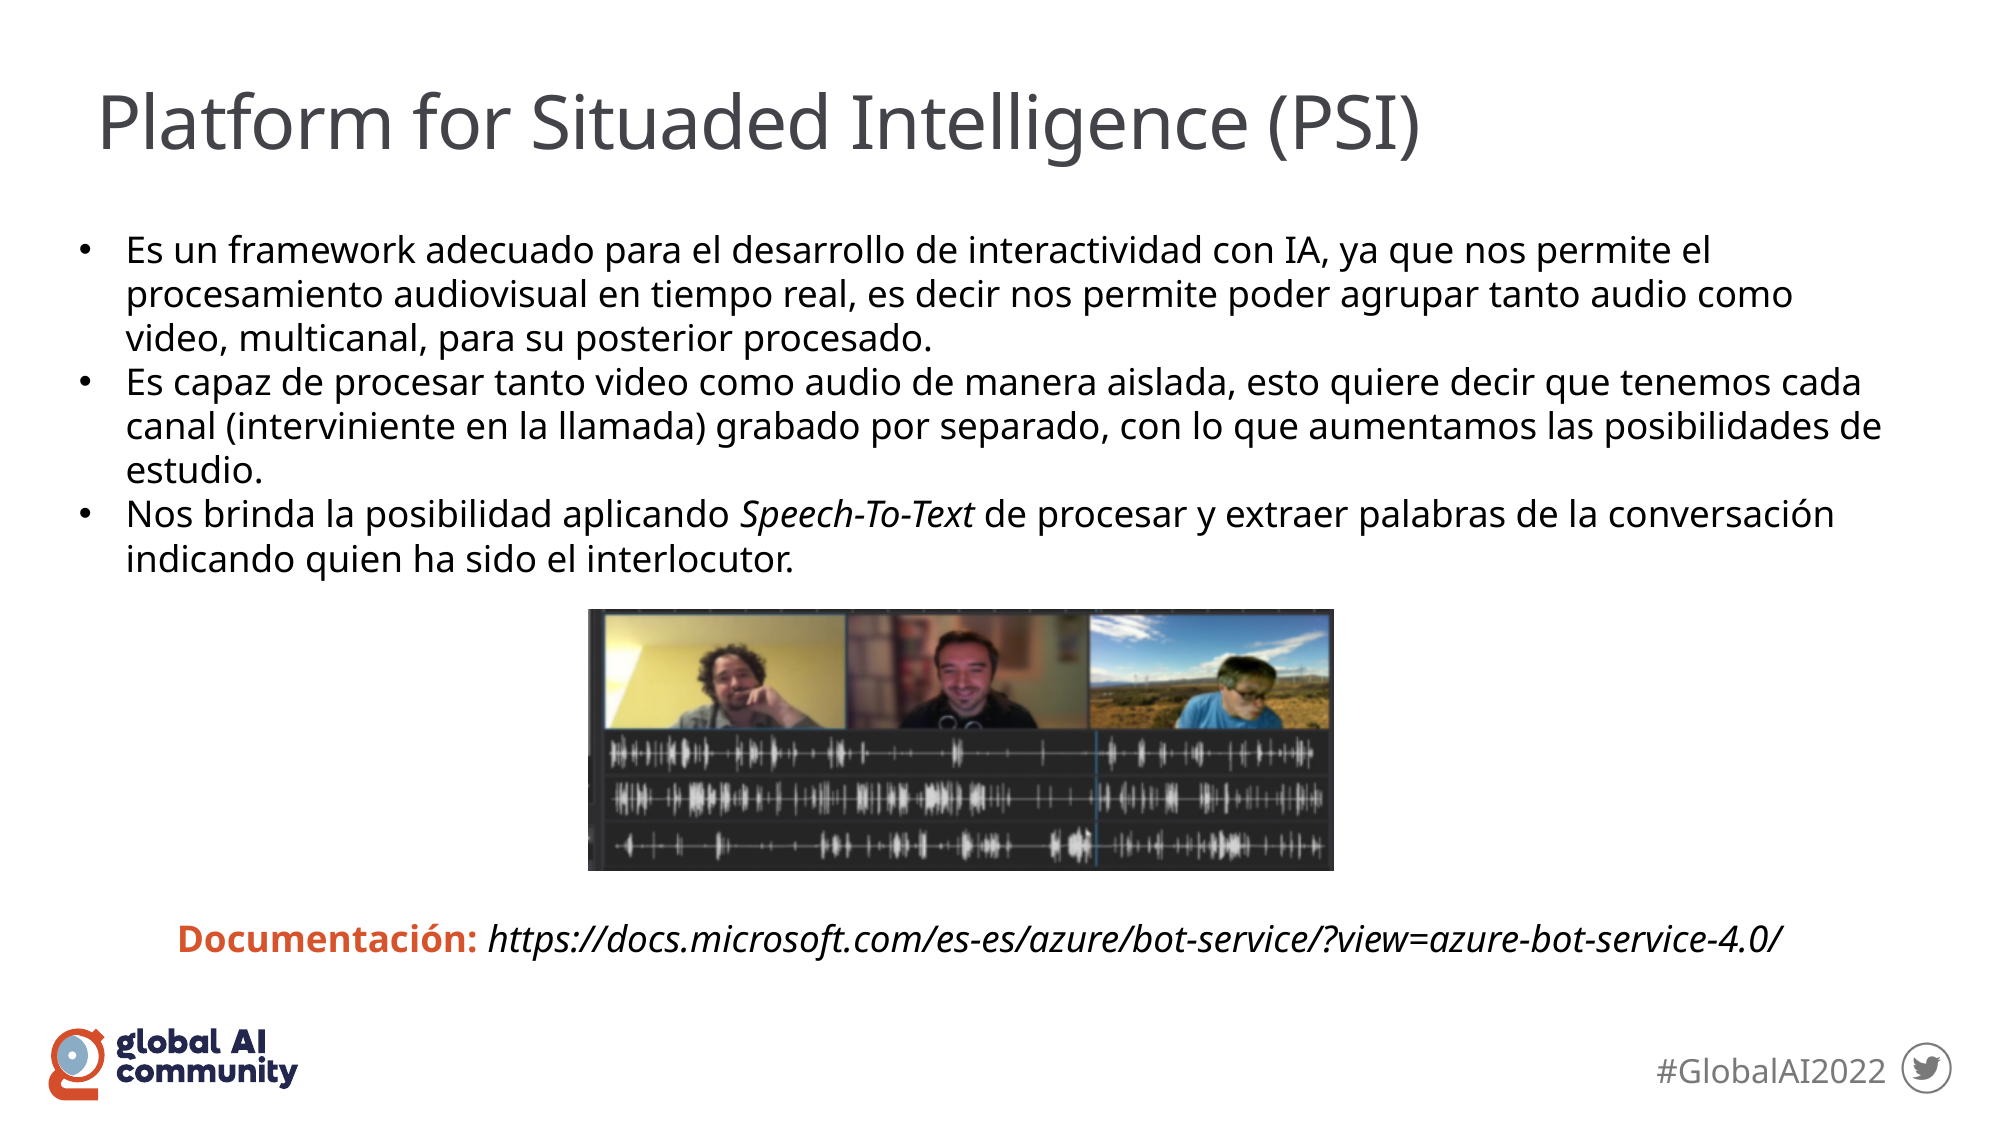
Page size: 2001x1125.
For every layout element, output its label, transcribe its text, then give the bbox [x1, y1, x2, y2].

text_box Es un framework adecuado para el desarrollo de interactividad con IA, ya que nos permite el procesamiento audiovisual en tiempo real, es decir nos permite poder agrupar tanto audio como video, multicanal, para su posterior procesado. Es capaz de procesar tanto video como audio de manera aislada, esto quiere decir que tenemos cada canal (interviniente en la llamada) grabado por separado, con lo que aumentamos las posibilidades de estudio. Nos brinda la posibilidad aplicando Speech-To-Text de procesar y extraer palabras de la conversación indicando quien ha sido el interlocutor. [64, 219, 1904, 587]
picture [588, 609, 1334, 872]
title Platform for Situaded Intelligence (PSI) [96, 75, 1904, 166]
text_box Documentación: https://docs.microsoft.com/es-es/azure/bot-service/?view=azure-bot-service-4.0/ [162, 908, 1838, 968]
